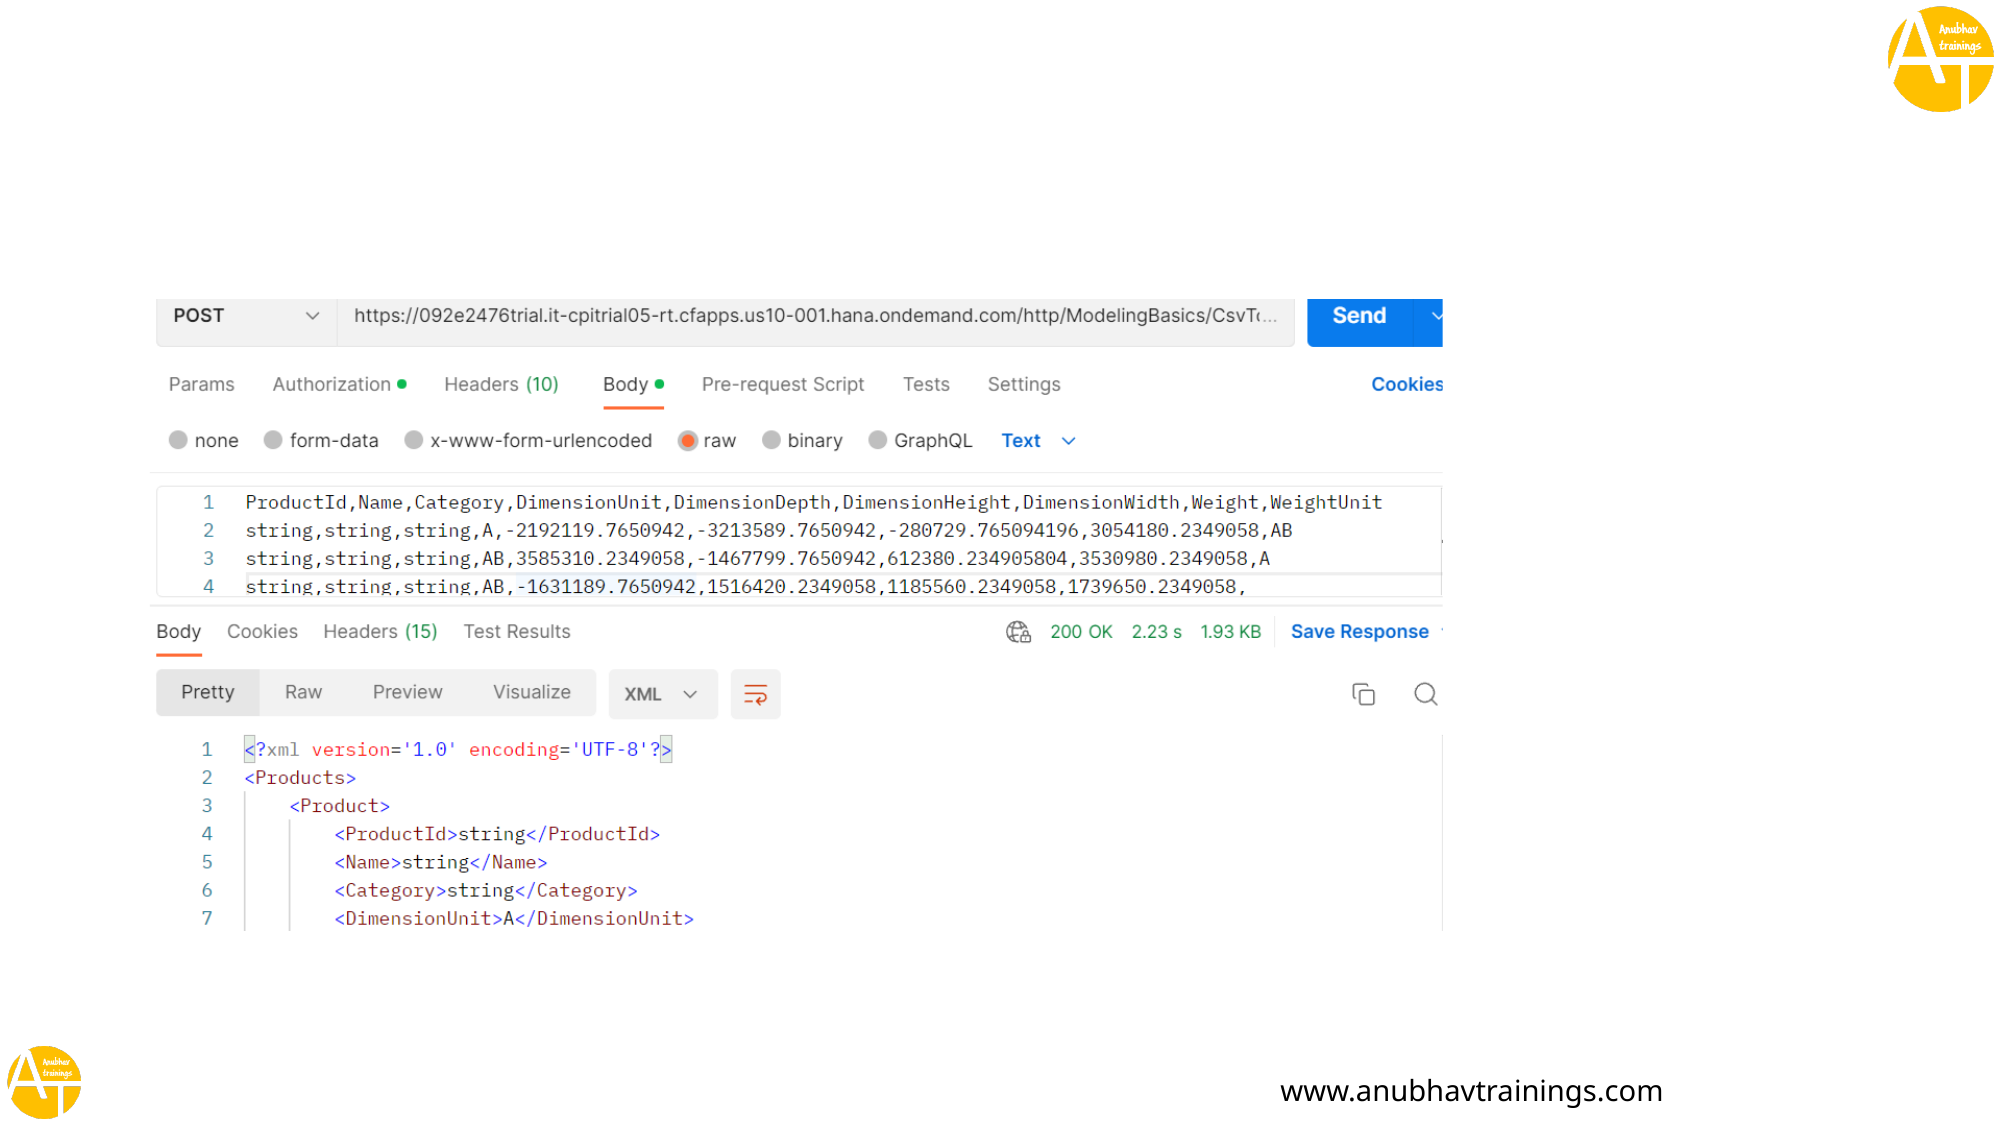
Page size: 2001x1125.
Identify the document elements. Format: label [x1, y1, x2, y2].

picture [1877, 0, 2000, 121]
text_box [149, 299, 1443, 931]
picture [0, 1041, 85, 1125]
